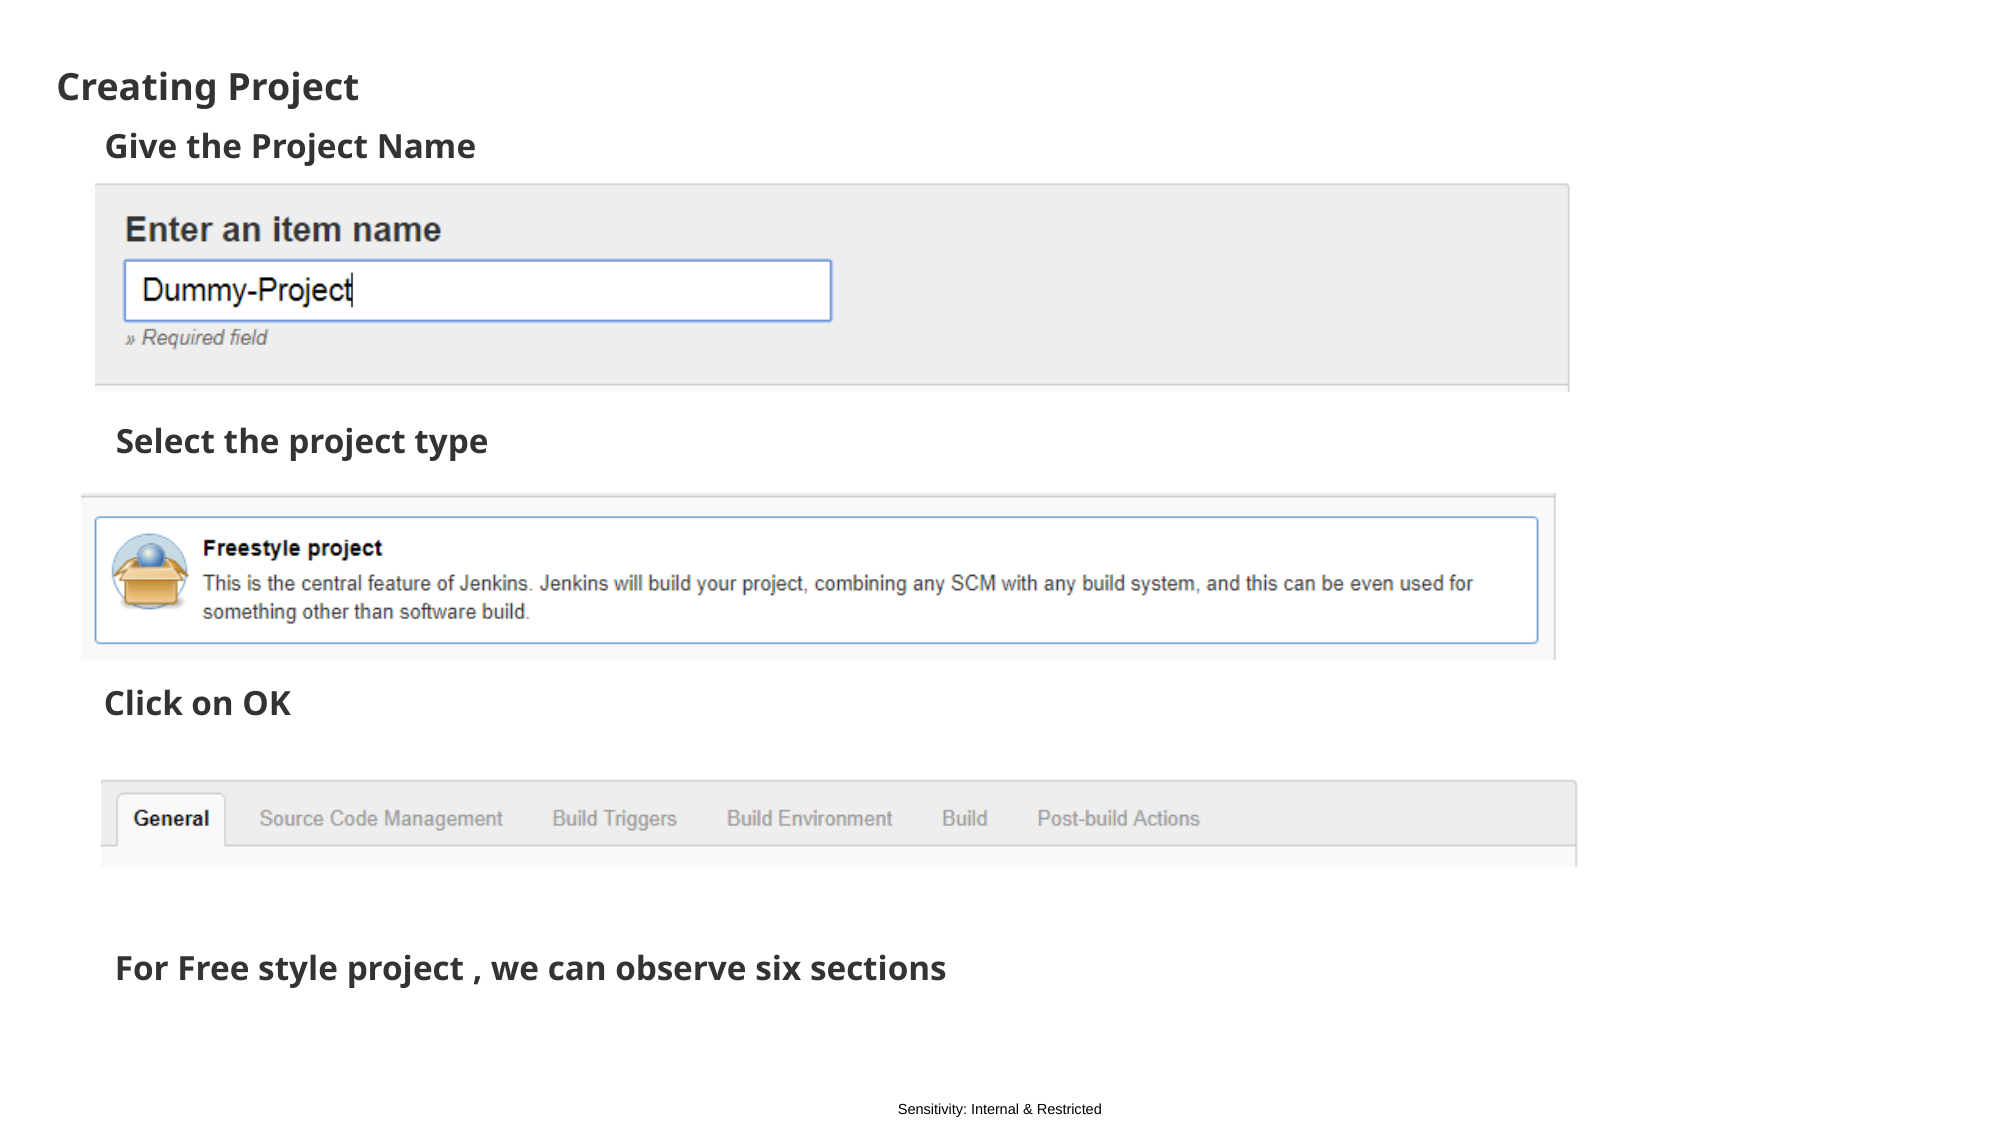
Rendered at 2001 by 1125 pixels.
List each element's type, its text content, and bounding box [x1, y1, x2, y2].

text_box Creating Project [41, 55, 1335, 116]
text_box Give the Project Name [89, 117, 1383, 173]
picture [101, 774, 1585, 868]
picture [95, 179, 1573, 392]
text_box For Free style project , we can observe six sections [100, 940, 1393, 995]
text_box Click on OK [89, 675, 1382, 730]
picture [81, 493, 1559, 660]
text_box Select the project type [100, 412, 1394, 468]
